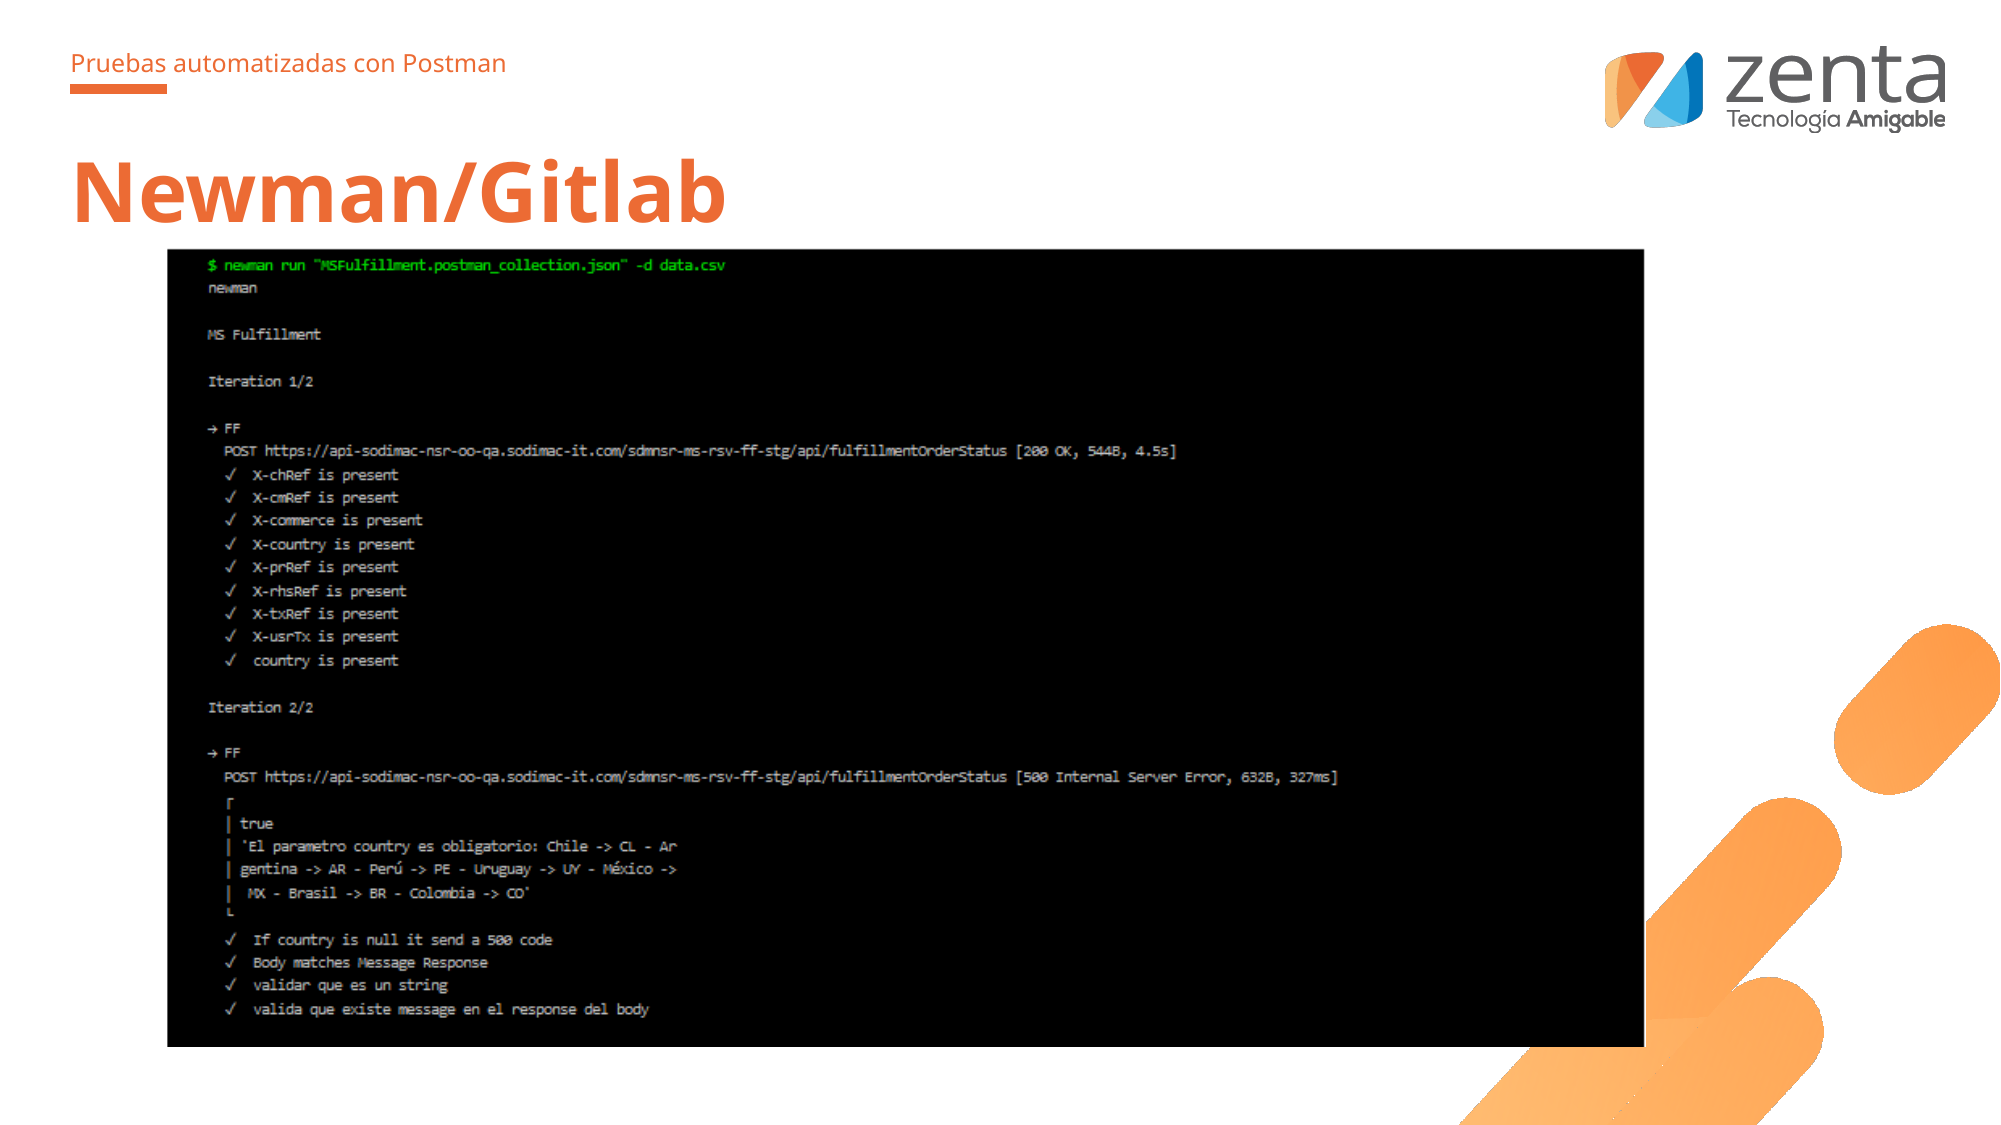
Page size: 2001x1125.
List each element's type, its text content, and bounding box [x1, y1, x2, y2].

text_box Pruebas automatizadas con Postman [55, 40, 1123, 85]
picture [166, 247, 2000, 1125]
picture [1605, 46, 1945, 133]
text_box Newman/Gitlab [55, 132, 1086, 248]
